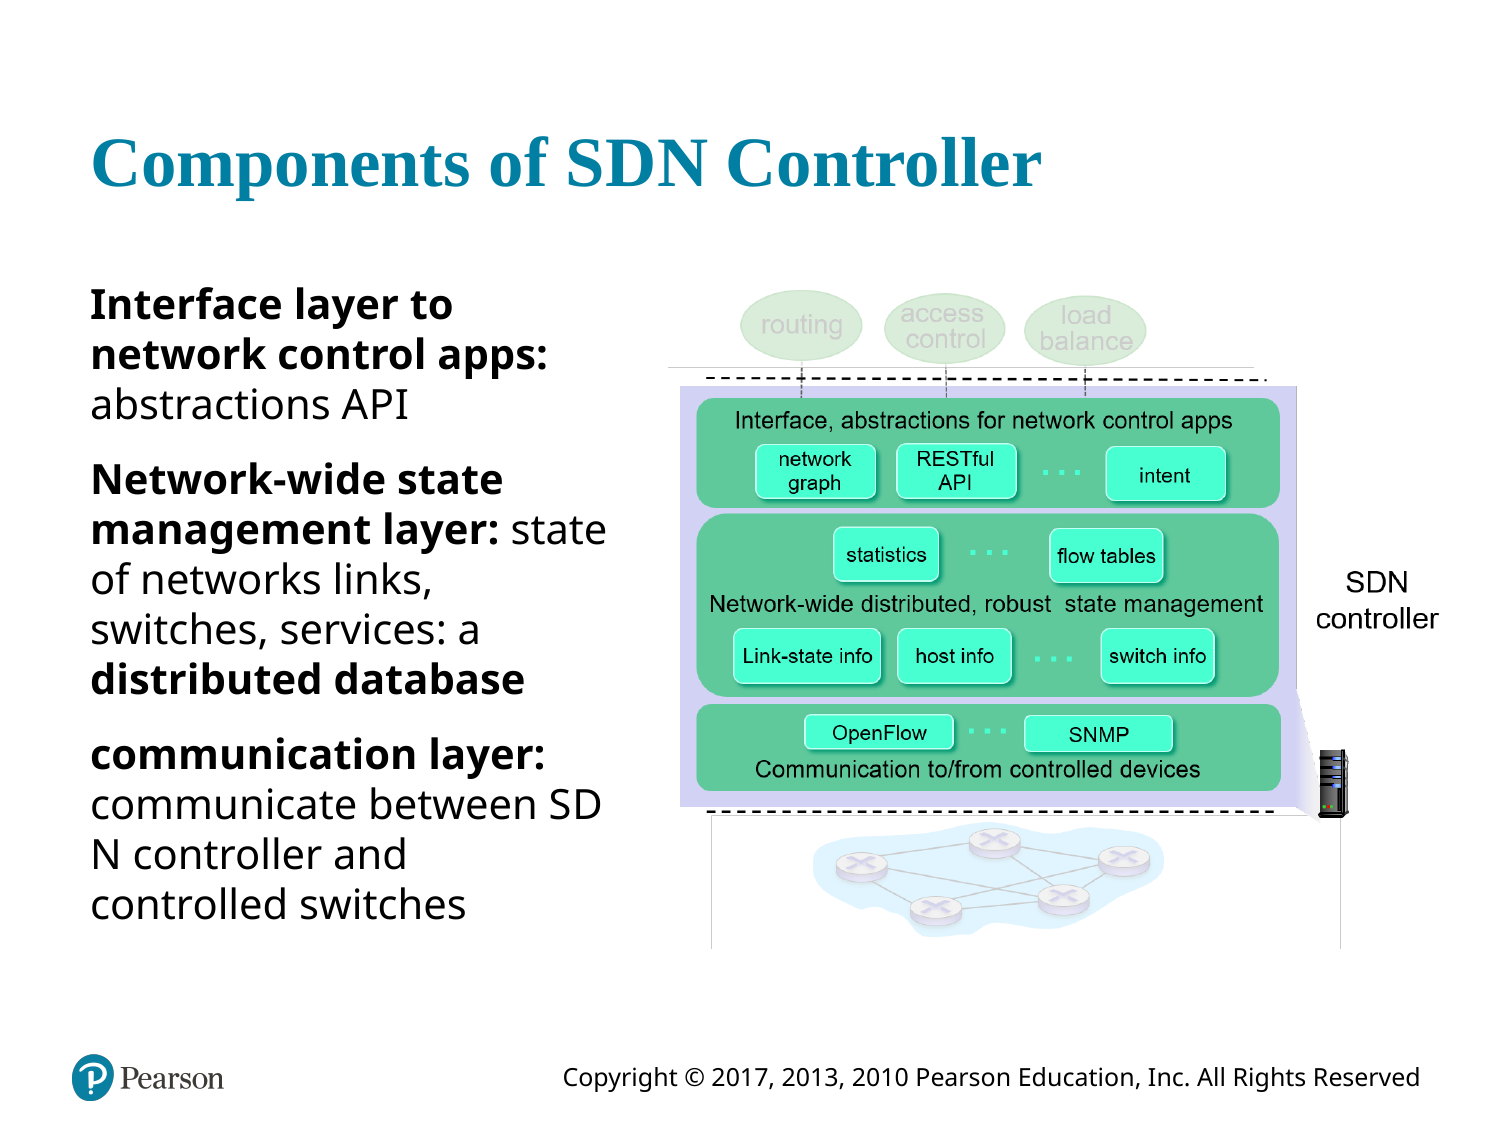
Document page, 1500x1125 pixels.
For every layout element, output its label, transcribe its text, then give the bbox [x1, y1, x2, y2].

picture [72, 1087, 83, 1101]
picture [80, 1063, 106, 1088]
picture [98, 1054, 224, 1101]
picture [668, 275, 1463, 949]
list Interface layer to network control apps: abstractions A P I Network-wide state management layer: state of networks links, switches, services: a distributed database communication layer: communicate between S D N controller and controlled switches [75, 262, 625, 1005]
picture [72, 1054, 88, 1070]
title Components of S D N Controller [75, 0, 1425, 216]
